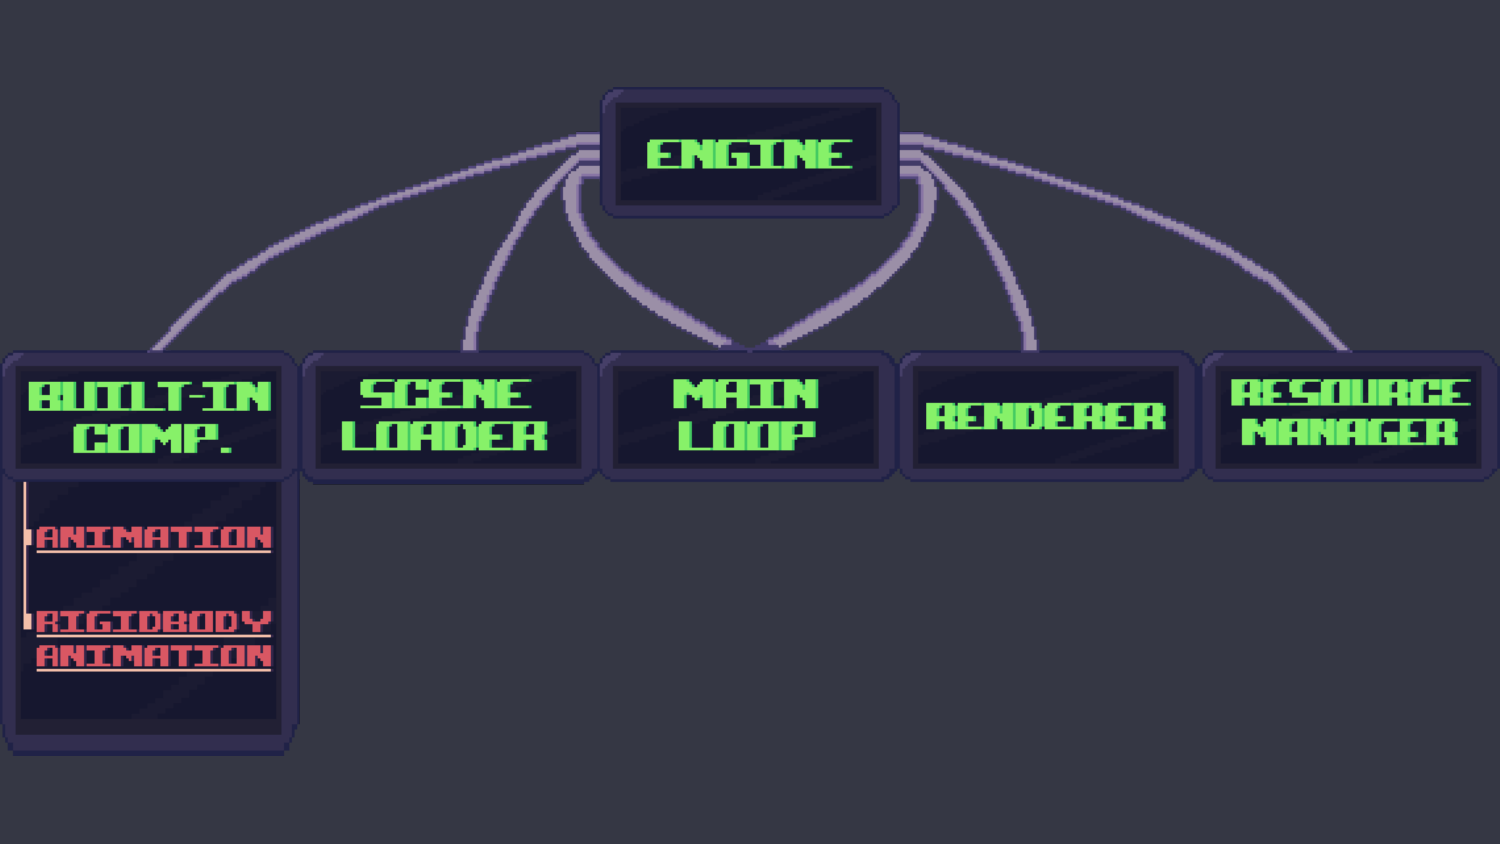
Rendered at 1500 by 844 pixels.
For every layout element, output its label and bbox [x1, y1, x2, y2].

picture [0, 87, 1500, 757]
